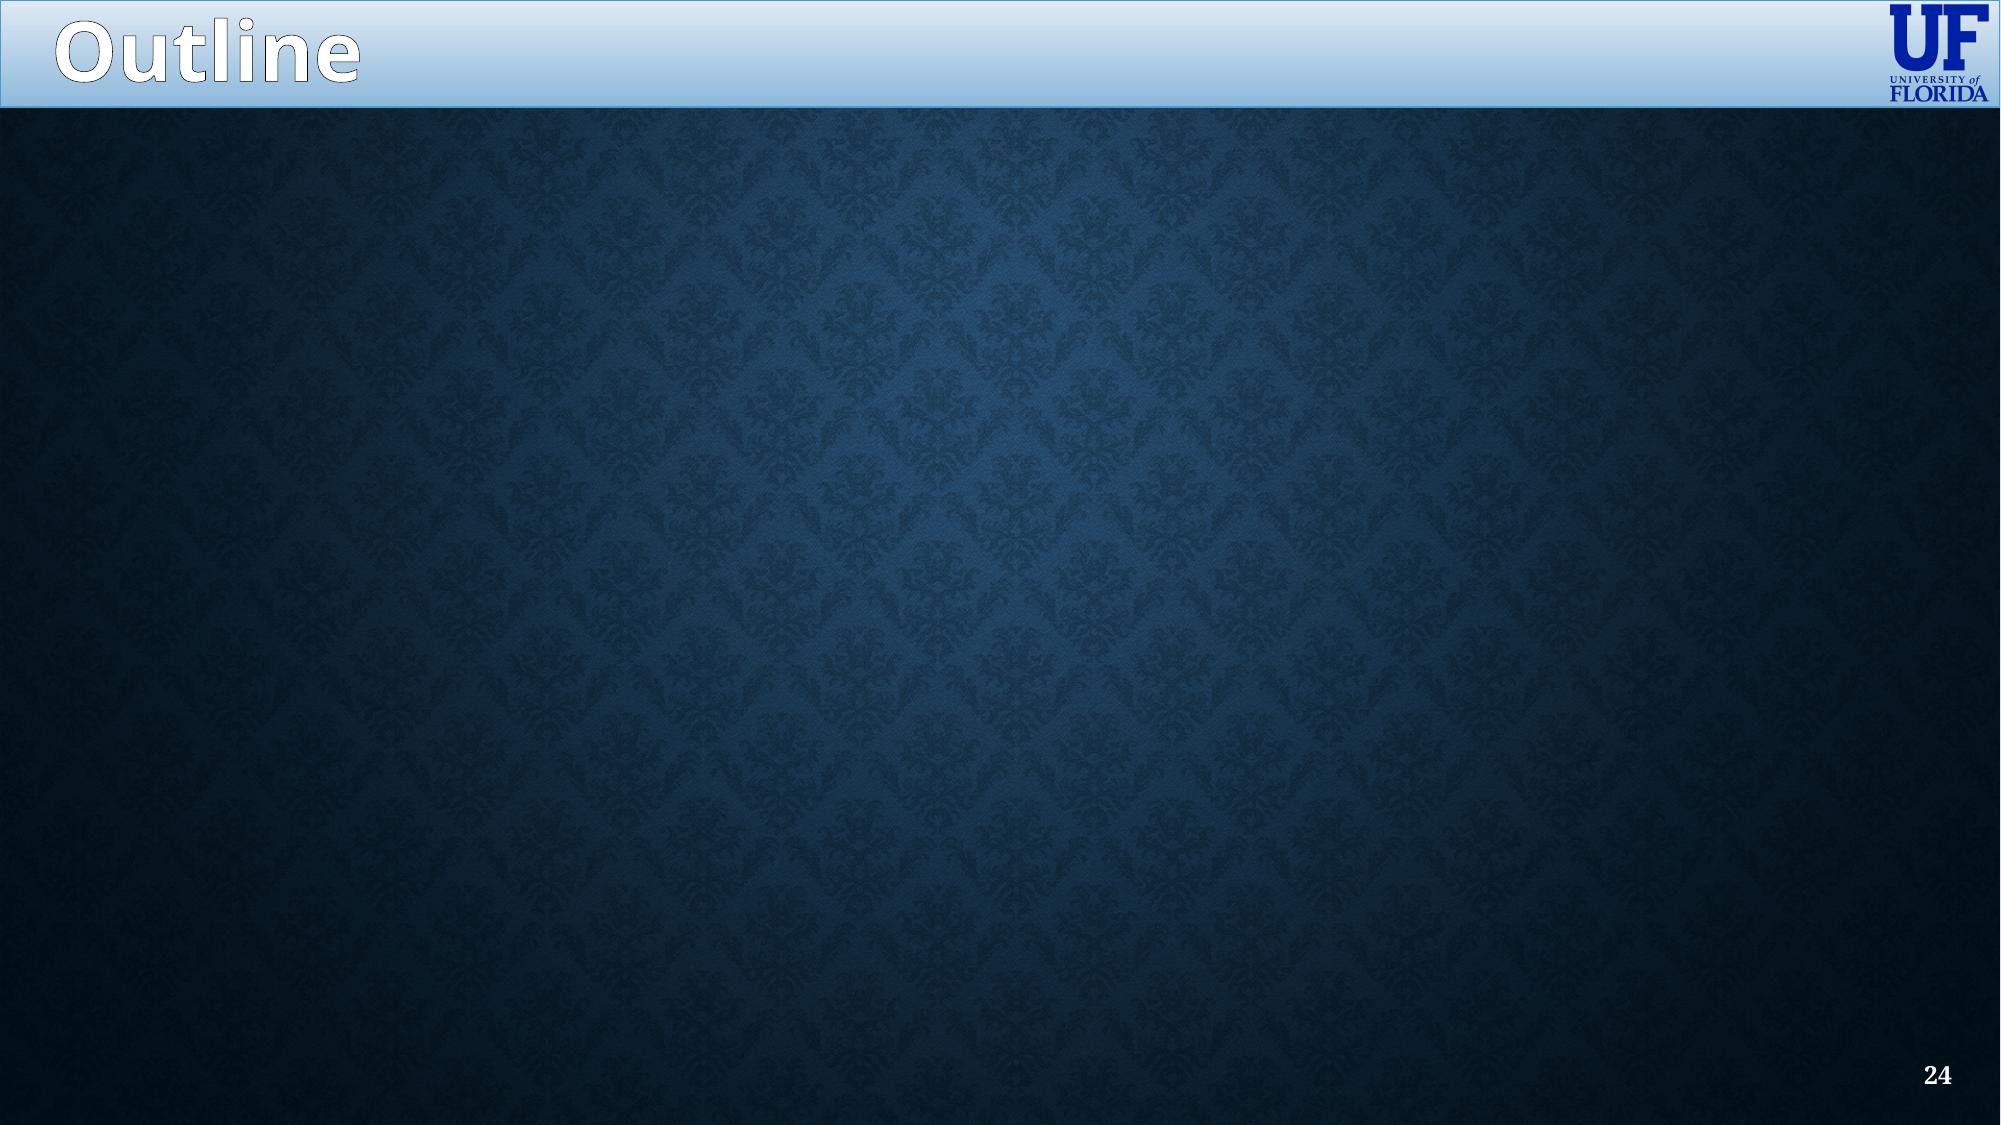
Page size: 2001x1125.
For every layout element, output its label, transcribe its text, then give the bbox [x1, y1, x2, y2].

subtitle [36, 169, 1514, 1047]
picture [1889, 4, 1989, 103]
slide_number 24 [1843, 1046, 1968, 1107]
text_box Outline [36, 0, 379, 106]
text_box [0, 0, 2000, 108]
